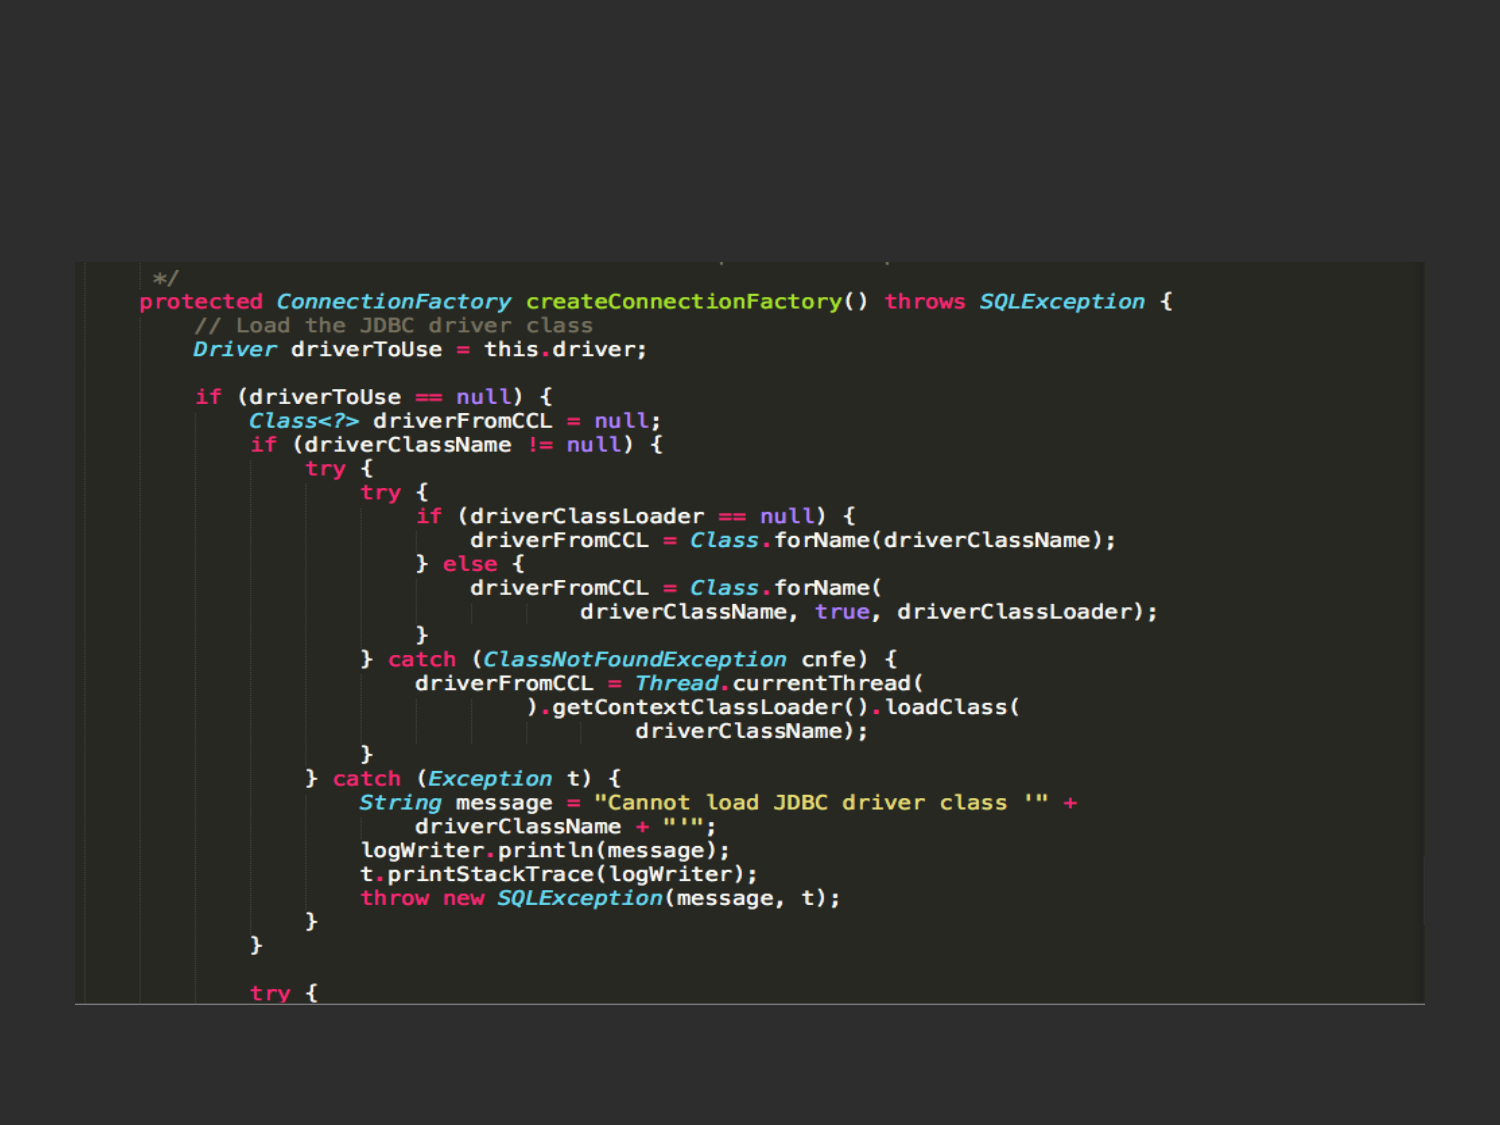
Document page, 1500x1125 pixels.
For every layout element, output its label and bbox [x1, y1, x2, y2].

list [74, 262, 1426, 1006]
